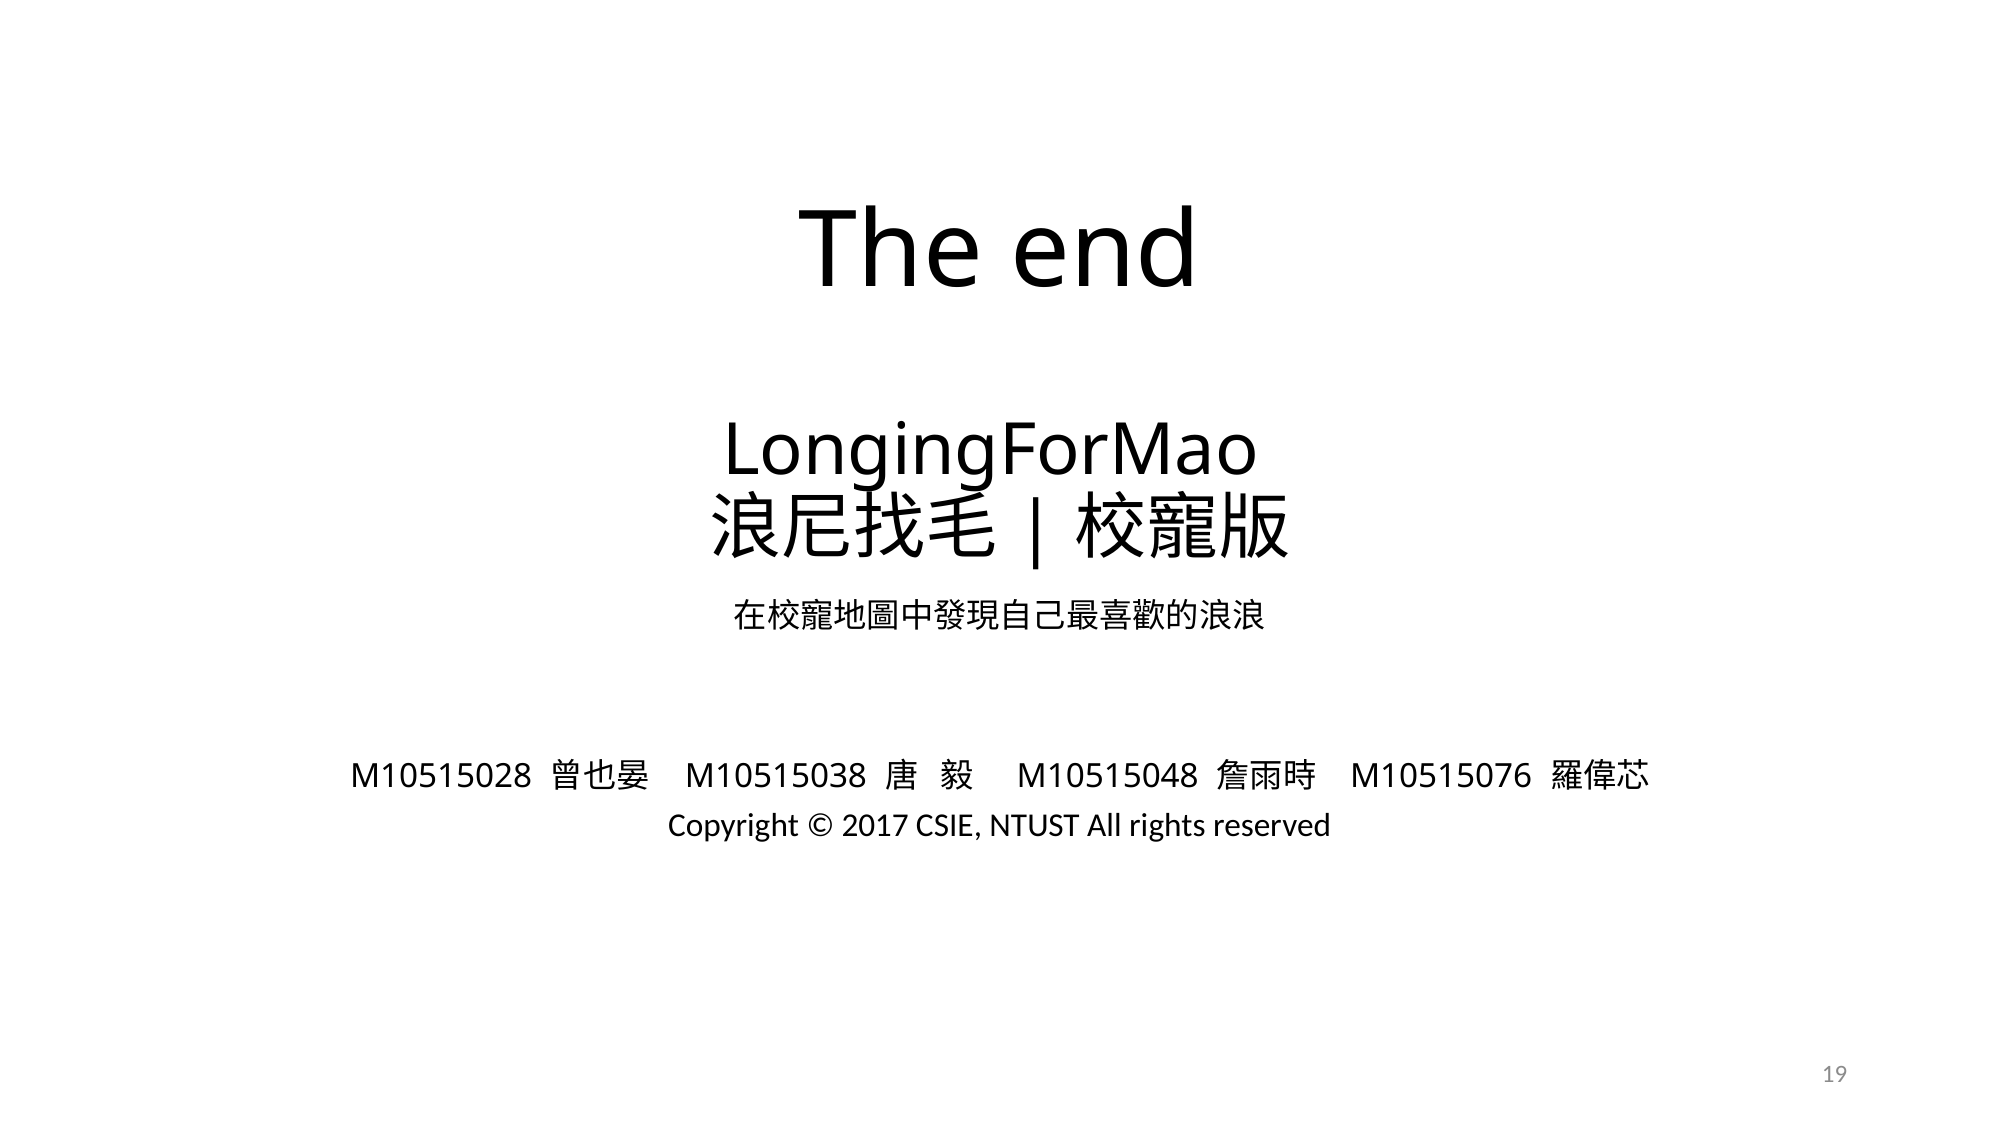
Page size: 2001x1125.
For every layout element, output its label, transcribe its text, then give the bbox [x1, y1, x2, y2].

title The end LongingForMao 浪尼找毛|校寵版 [249, 184, 1750, 576]
table_header M10515048 詹雨時 [1000, 742, 1333, 805]
table_header M10515076 羅偉芯 [1333, 742, 1667, 805]
text_box Copyright © 2017 CSIE, NTUST All rights reserved [261, 726, 1739, 863]
table_header M10515038 唐 毅 [667, 742, 1000, 805]
subtitle 在校寵地圖中發現自己最喜歡的浪浪 [261, 590, 1739, 726]
table_header M10515028 曾也晏 [333, 742, 667, 805]
slide_number 19 [1412, 1042, 1863, 1103]
